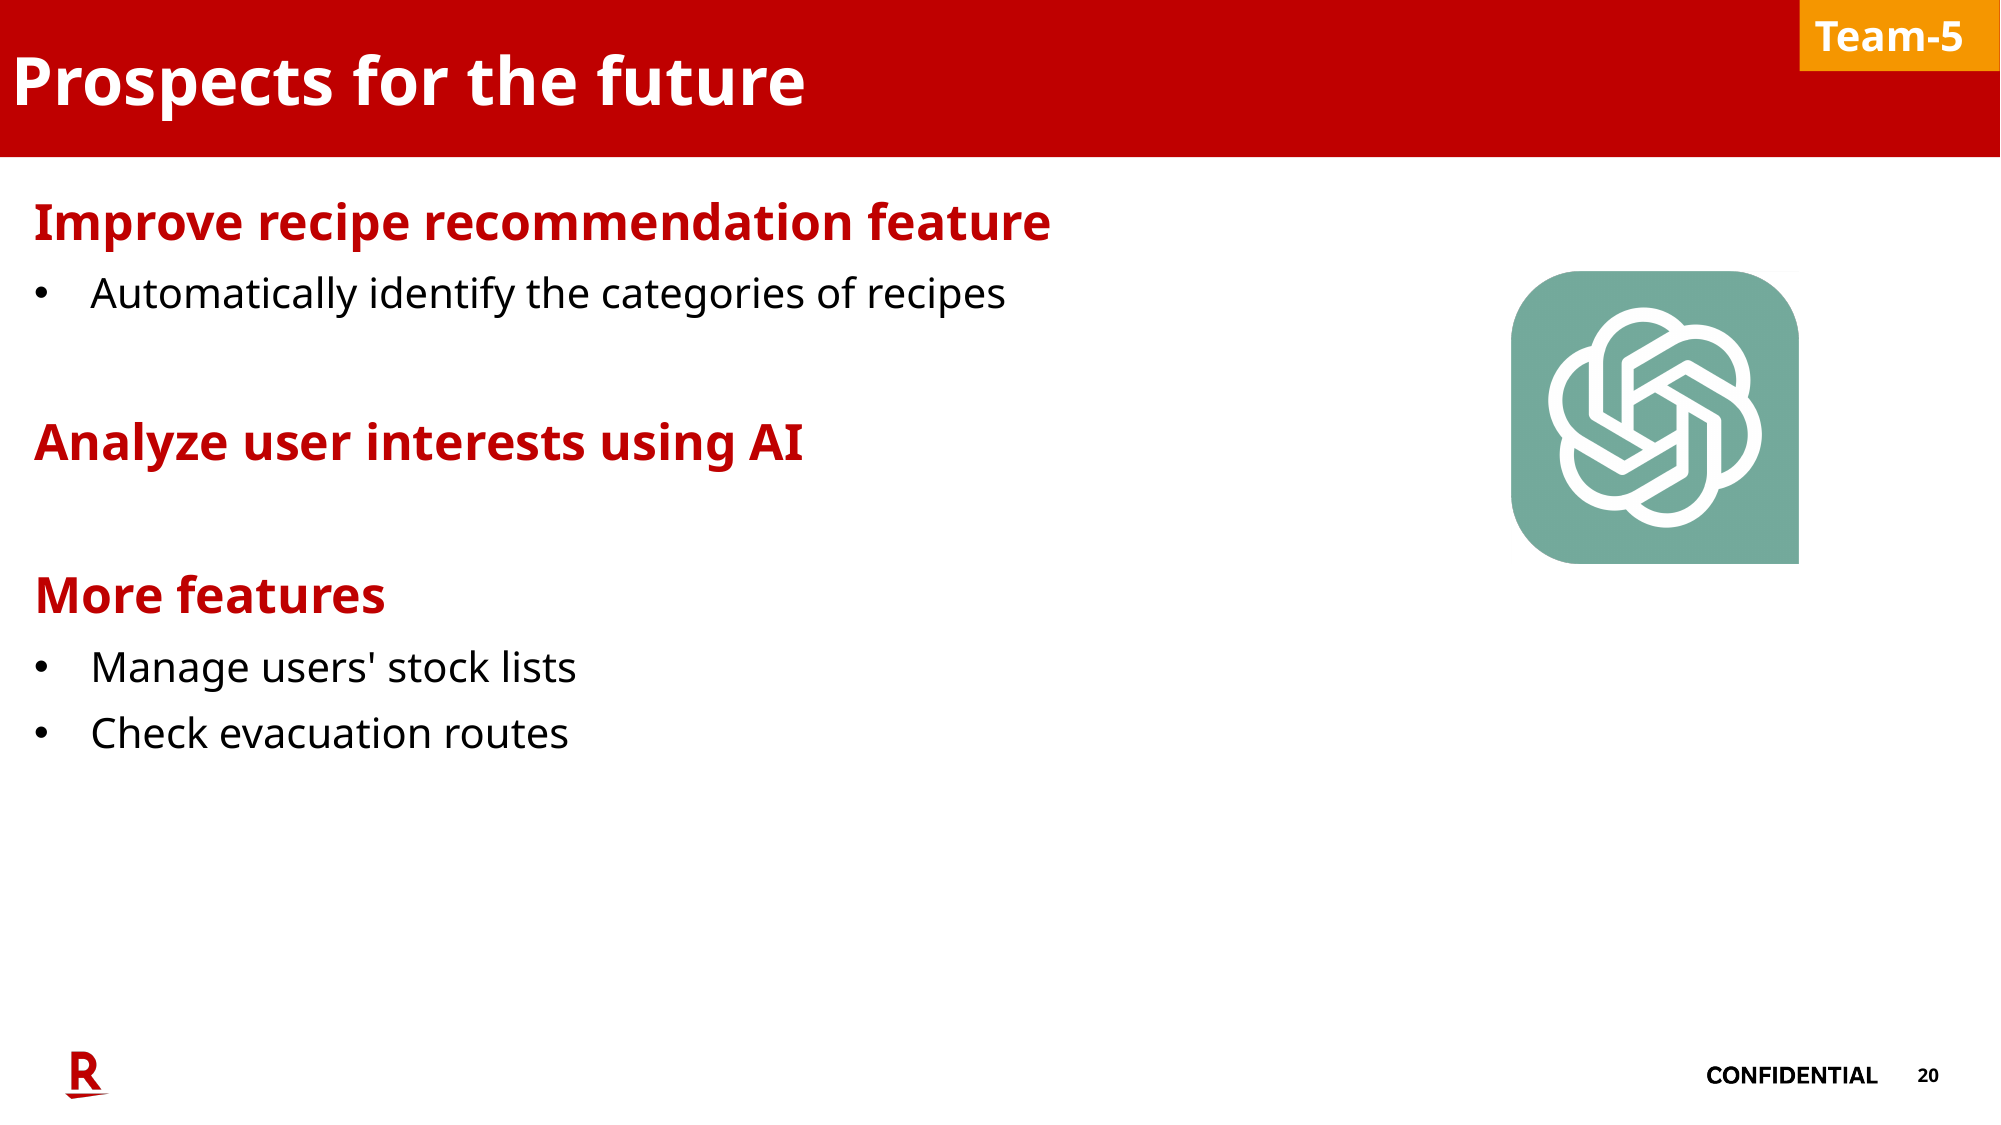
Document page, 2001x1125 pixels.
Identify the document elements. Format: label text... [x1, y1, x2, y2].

picture [1511, 271, 1799, 564]
title Prospects for the future [0, 0, 2000, 158]
text_box Team-5 [1798, 0, 2000, 72]
picture [1707, 1066, 1878, 1084]
list Improve recipe recommendation feature Automatically identify the categories of recipes Analyze user interests using AI More features Manage users' stock lists Check evacuation routes [19, 183, 1979, 950]
